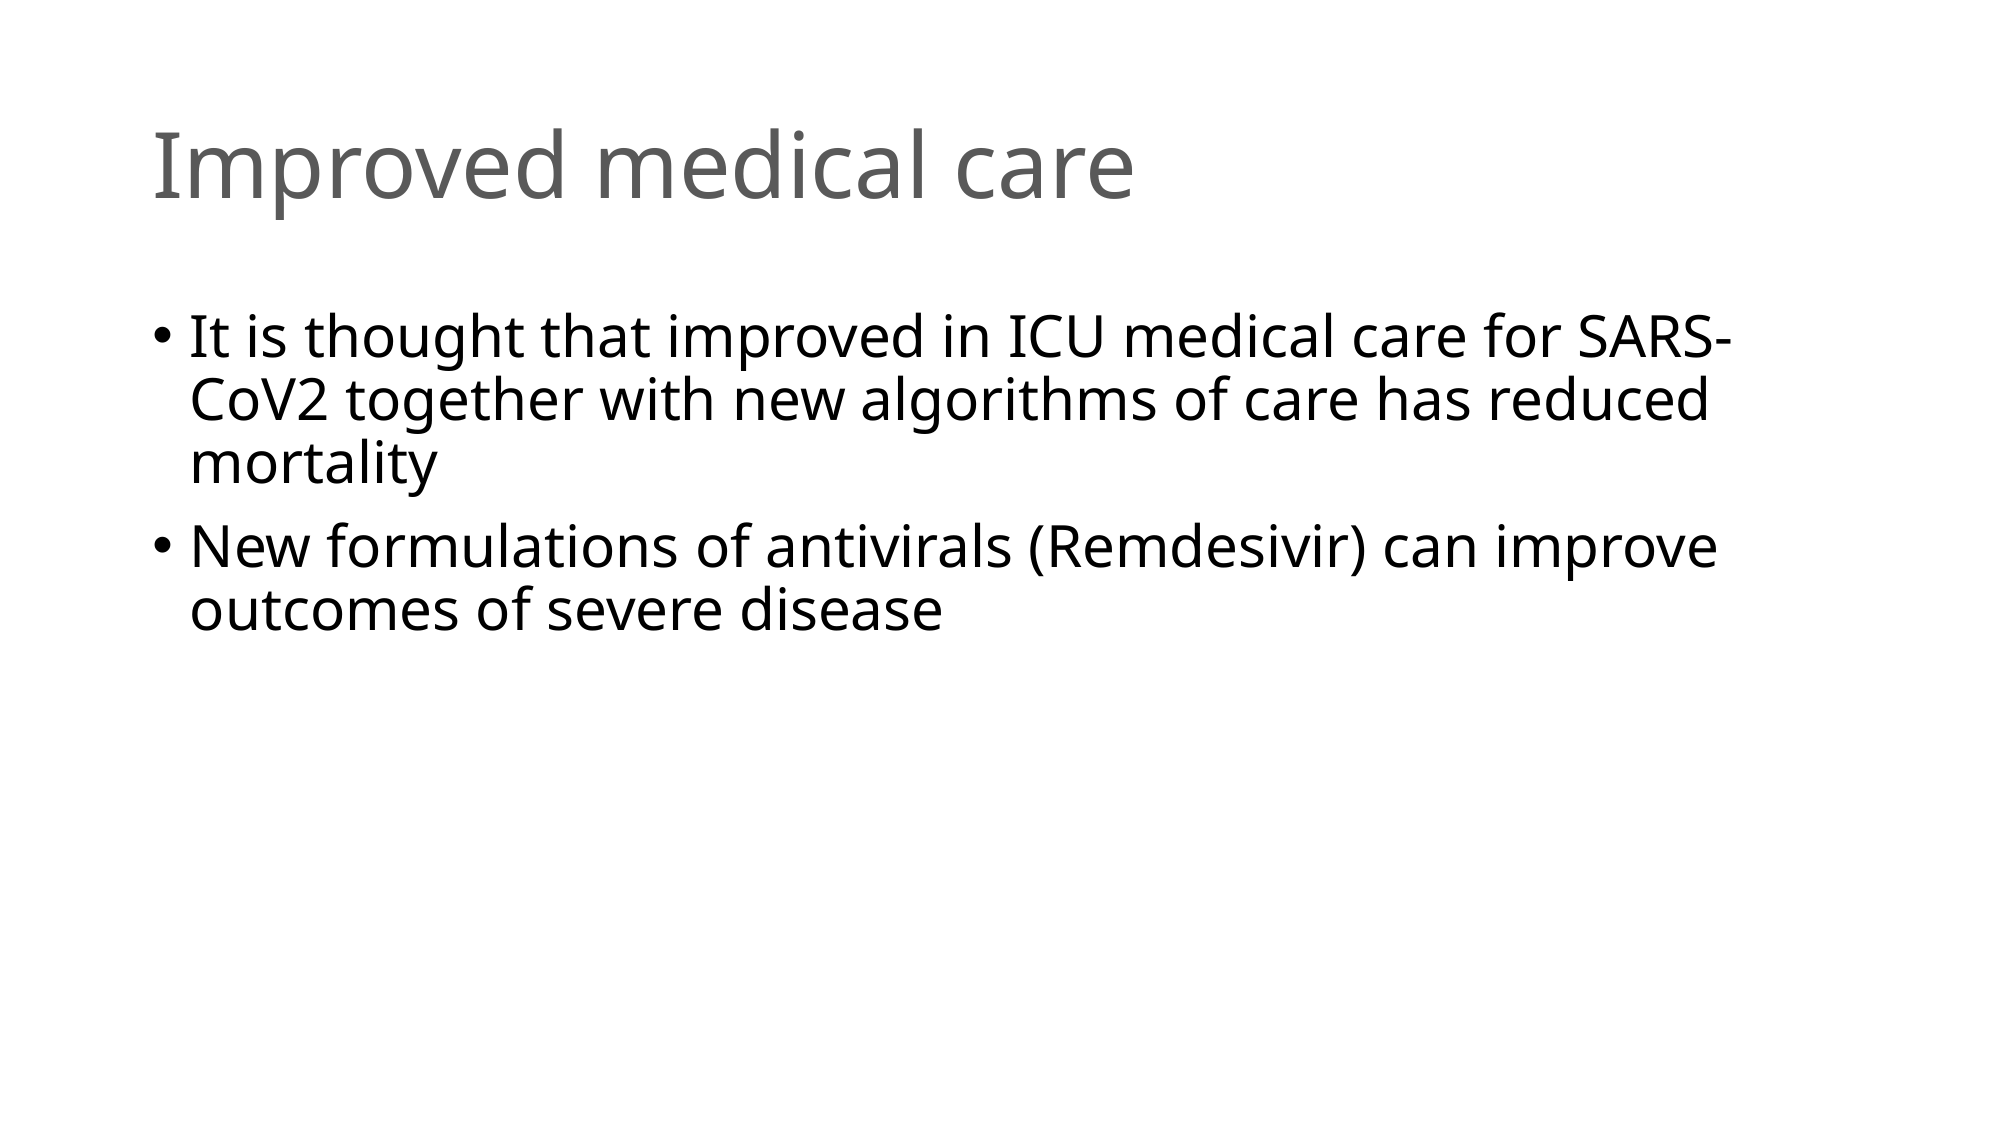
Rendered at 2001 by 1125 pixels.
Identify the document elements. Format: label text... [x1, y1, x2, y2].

title Improved medical care [137, 59, 1863, 278]
list It is thought that improved in ICU medical care for SARS-CoV2 together with new algorithms of care has reduced mortality New formulations of antivirals (Remdesivir) can improve outcomes of severe disease [137, 299, 1863, 1014]
